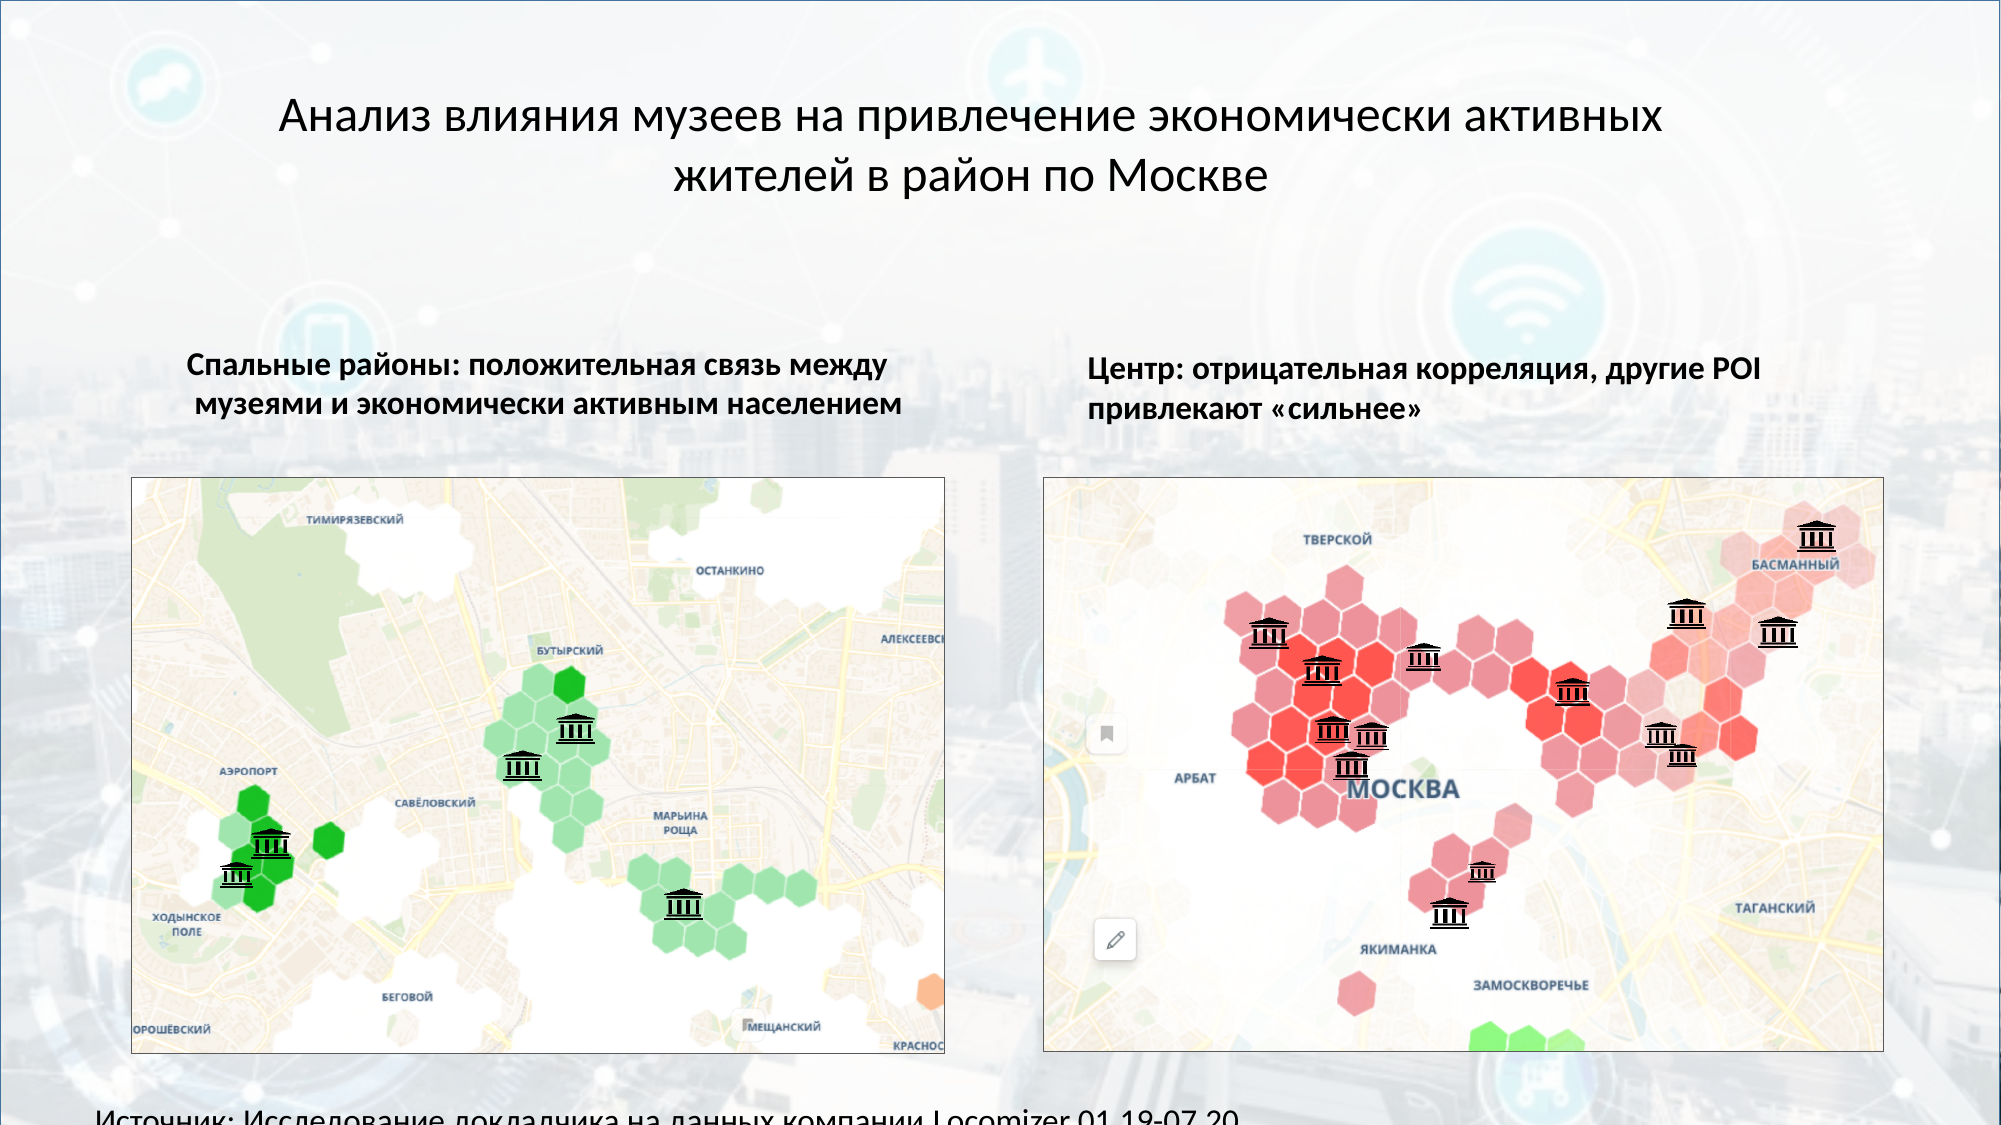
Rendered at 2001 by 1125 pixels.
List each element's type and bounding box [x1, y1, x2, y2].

picture [1043, 477, 1884, 1052]
text_box [0, 0, 2000, 1125]
picture [131, 477, 945, 1054]
